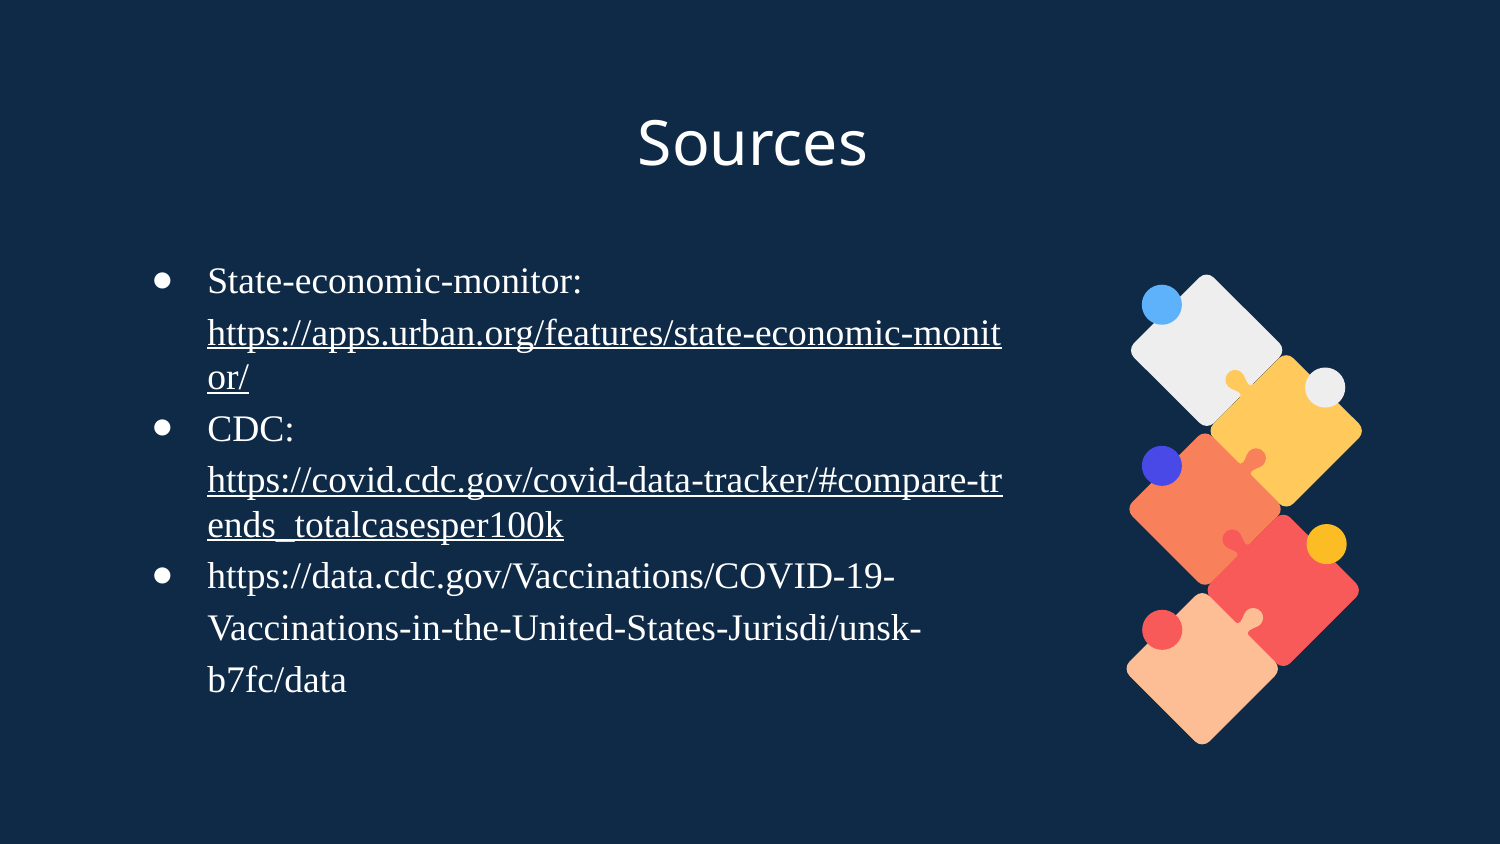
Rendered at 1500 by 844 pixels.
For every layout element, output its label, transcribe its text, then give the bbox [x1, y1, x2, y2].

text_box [1125, 274, 1364, 745]
title Sources [175, 87, 1332, 167]
text_box State-economic-monitor: https://apps.urban.org/features/state-economic-monitor/ CDC: https://covid.cdc.gov/covid-data-tracker/#compare-trends_totalcasesper100k https://data.cdc.gov/Vaccinations/COVID-19-Vaccinations-in-the-United-States-Jurisdi/unsk-b7fc/data [117, 234, 1032, 716]
